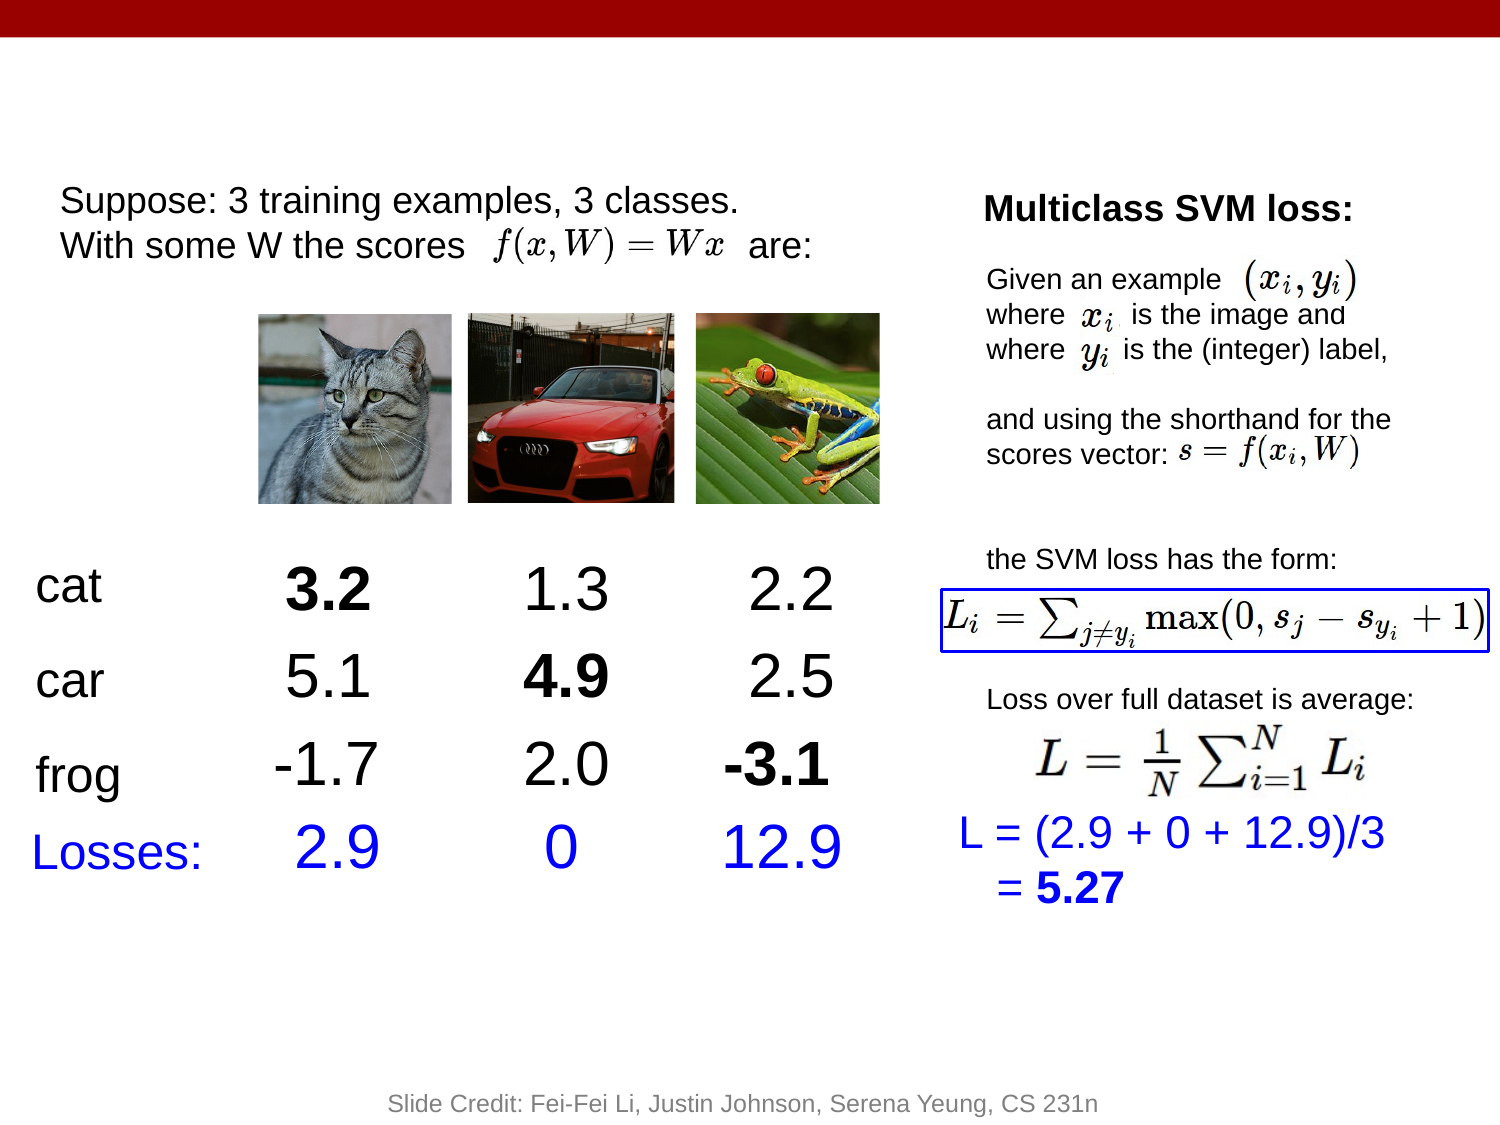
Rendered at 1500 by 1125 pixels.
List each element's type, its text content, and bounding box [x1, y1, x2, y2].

text_box L = (2.9 + 0 + 12.9)/3 = 5.27 [943, 787, 1488, 855]
text_box Multiclass SVM loss: [968, 169, 1497, 247]
picture [942, 590, 1488, 650]
picture [258, 314, 452, 504]
picture [487, 218, 727, 270]
text_box 12.9 [706, 790, 873, 856]
text_box car [20, 632, 237, 678]
text_box -1.7 [258, 707, 457, 767]
text_box Suppose: 3 training examples, 3 classes. With some W the scores are: [44, 160, 1271, 264]
picture [467, 312, 675, 503]
picture [1033, 720, 1372, 805]
text_box 3.2 [270, 532, 470, 592]
text_box -3.1 [708, 707, 907, 767]
picture [1073, 293, 1120, 379]
text_box 2.2 [733, 532, 933, 592]
text_box 2.9 [279, 790, 423, 856]
text_box 0 [529, 790, 673, 856]
text_box frog [20, 727, 237, 772]
text_box 5.1 [270, 620, 470, 679]
text_box Slide Credit: Fei-Fei Li, Justin Johnson, Serena Yeung, CS 231n [299, 1049, 1188, 1125]
text_box 2.0 [508, 707, 708, 767]
picture [1239, 255, 1359, 306]
text_box 4.9 [508, 620, 708, 679]
text_box 2.5 [733, 620, 933, 679]
text_box cat [20, 537, 237, 583]
text_box Given an example where is the image and where is the (integer) label, and using the shorthand for the scores vector: the SVM loss has the form: Loss over full dataset is average: [971, 245, 1485, 588]
text_box Losses: [16, 804, 223, 863]
text_box 1.3 [508, 532, 708, 592]
picture [695, 313, 880, 504]
picture [1177, 432, 1359, 471]
text_box Given an example where is the image and where is the (integer) label, and using the shorthand for the scores vector: the SVM loss has the form: Loss over full dataset is average: [971, 658, 1485, 721]
